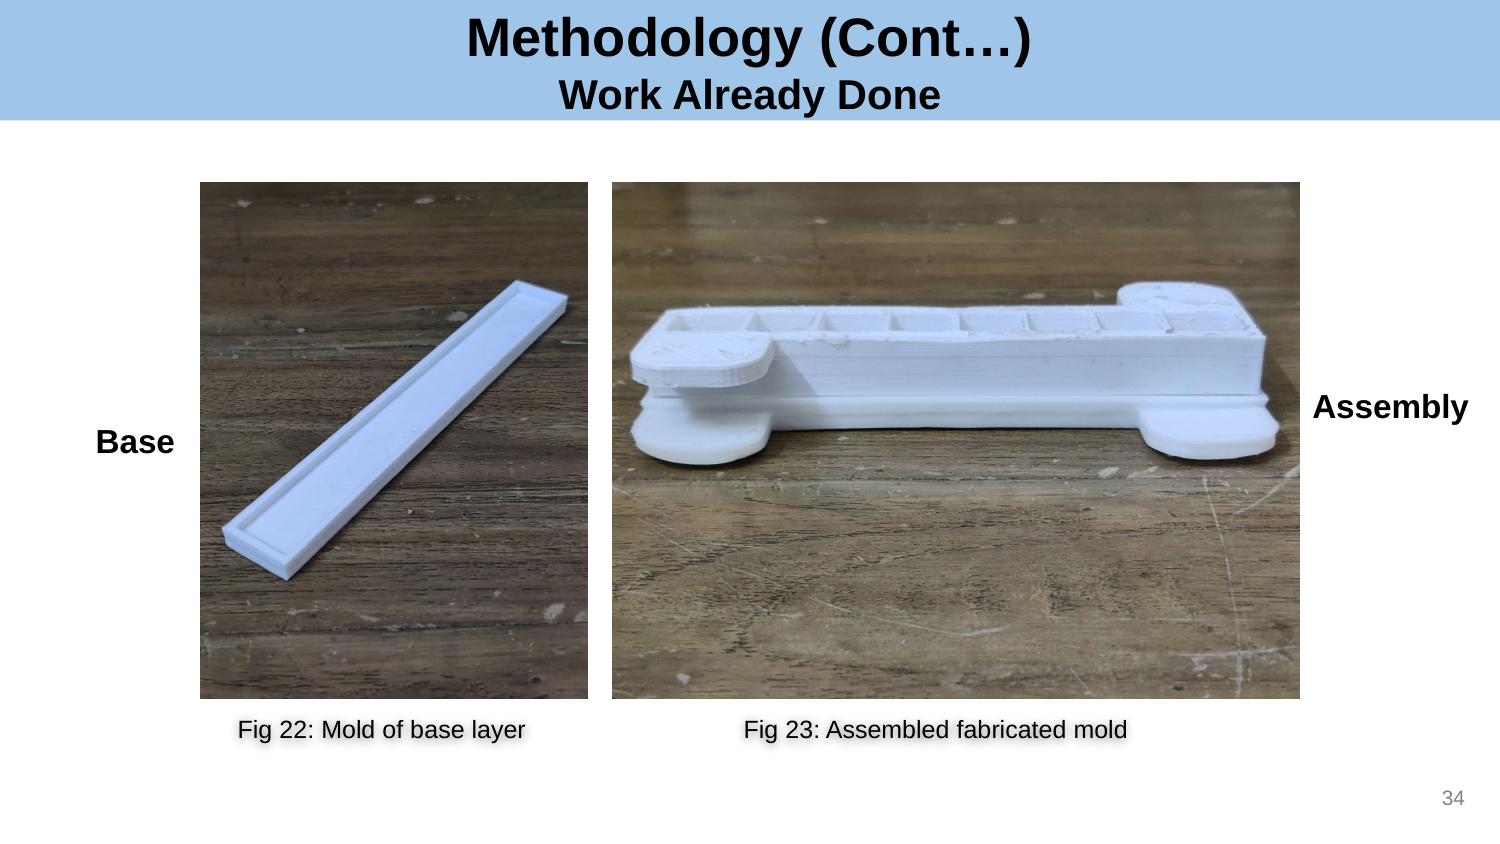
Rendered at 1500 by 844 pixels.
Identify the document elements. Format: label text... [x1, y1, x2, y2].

picture [200, 182, 588, 699]
text_box Assembly [1304, 370, 1500, 441]
text_box Base [0, 405, 195, 476]
title Methodology (Cont…) Work Already Done [0, 0, 1500, 121]
picture [611, 182, 1300, 699]
slide_number ‹#› [1389, 764, 1480, 830]
text_box Fig 22: Mold of base layer [222, 707, 566, 759]
text_box Fig 23: Assembled fabricated mold [728, 707, 1183, 759]
